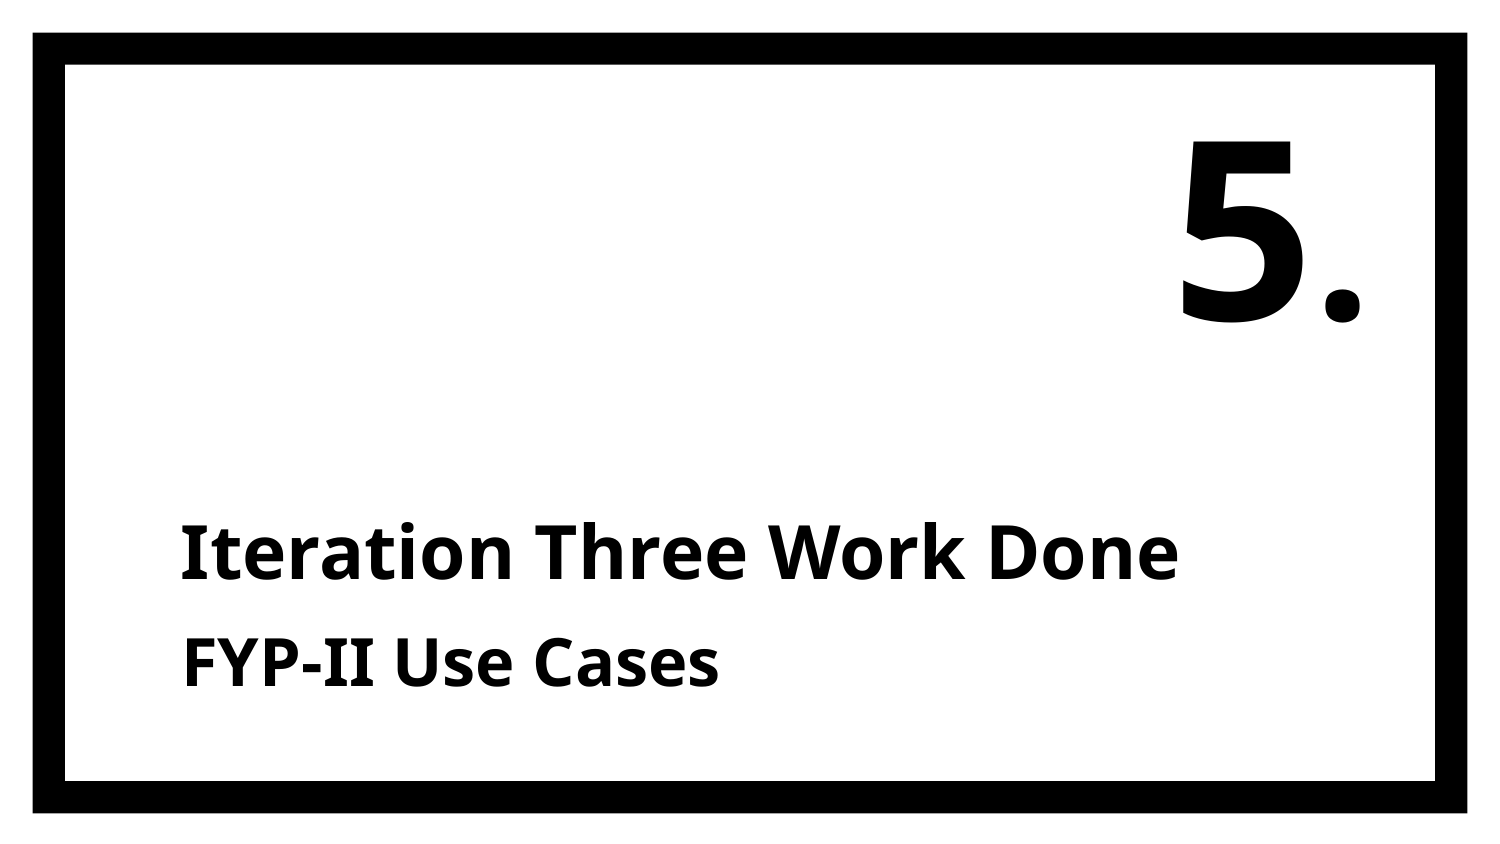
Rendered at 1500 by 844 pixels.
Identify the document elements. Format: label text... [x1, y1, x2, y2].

text_box Iteration Three Work Done [166, 497, 1319, 602]
title FYP-II Use Cases [166, 602, 1059, 715]
text_box 5. [1020, 55, 1387, 373]
